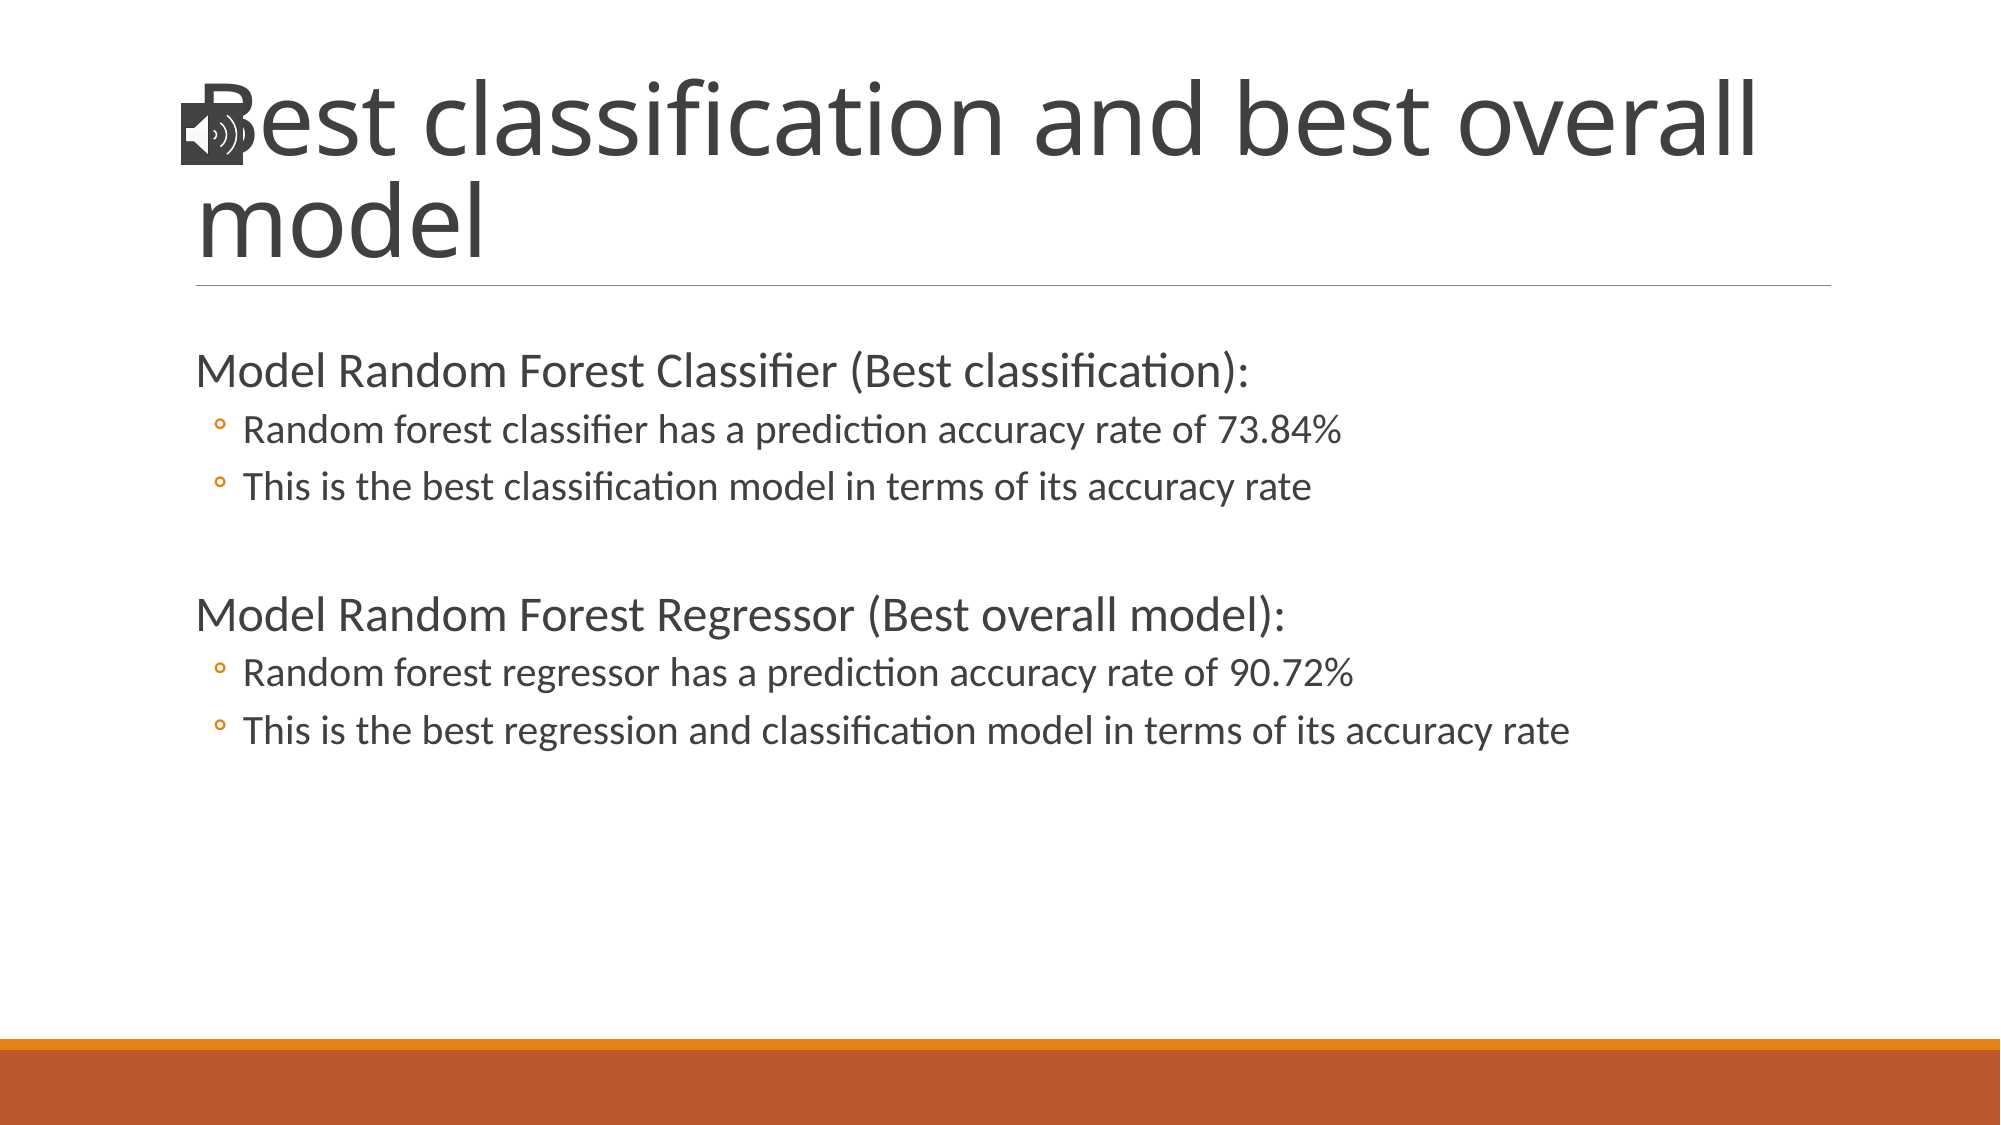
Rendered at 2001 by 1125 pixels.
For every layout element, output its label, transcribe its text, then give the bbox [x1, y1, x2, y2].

title Best classification and best overall model [180, 47, 1830, 285]
list Model Random Forest Classifier (Best classification): Random forest classifier has a prediction accuracy rate of 73.84% This is the best classification model in terms of its accuracy rate Model Random Forest Regressor (Best overall model): Random forest regressor has a prediction accuracy rate of 90.72% This is the best regression and classification model in terms of its accuracy rate [180, 337, 1830, 998]
picture [179, 101, 244, 167]
